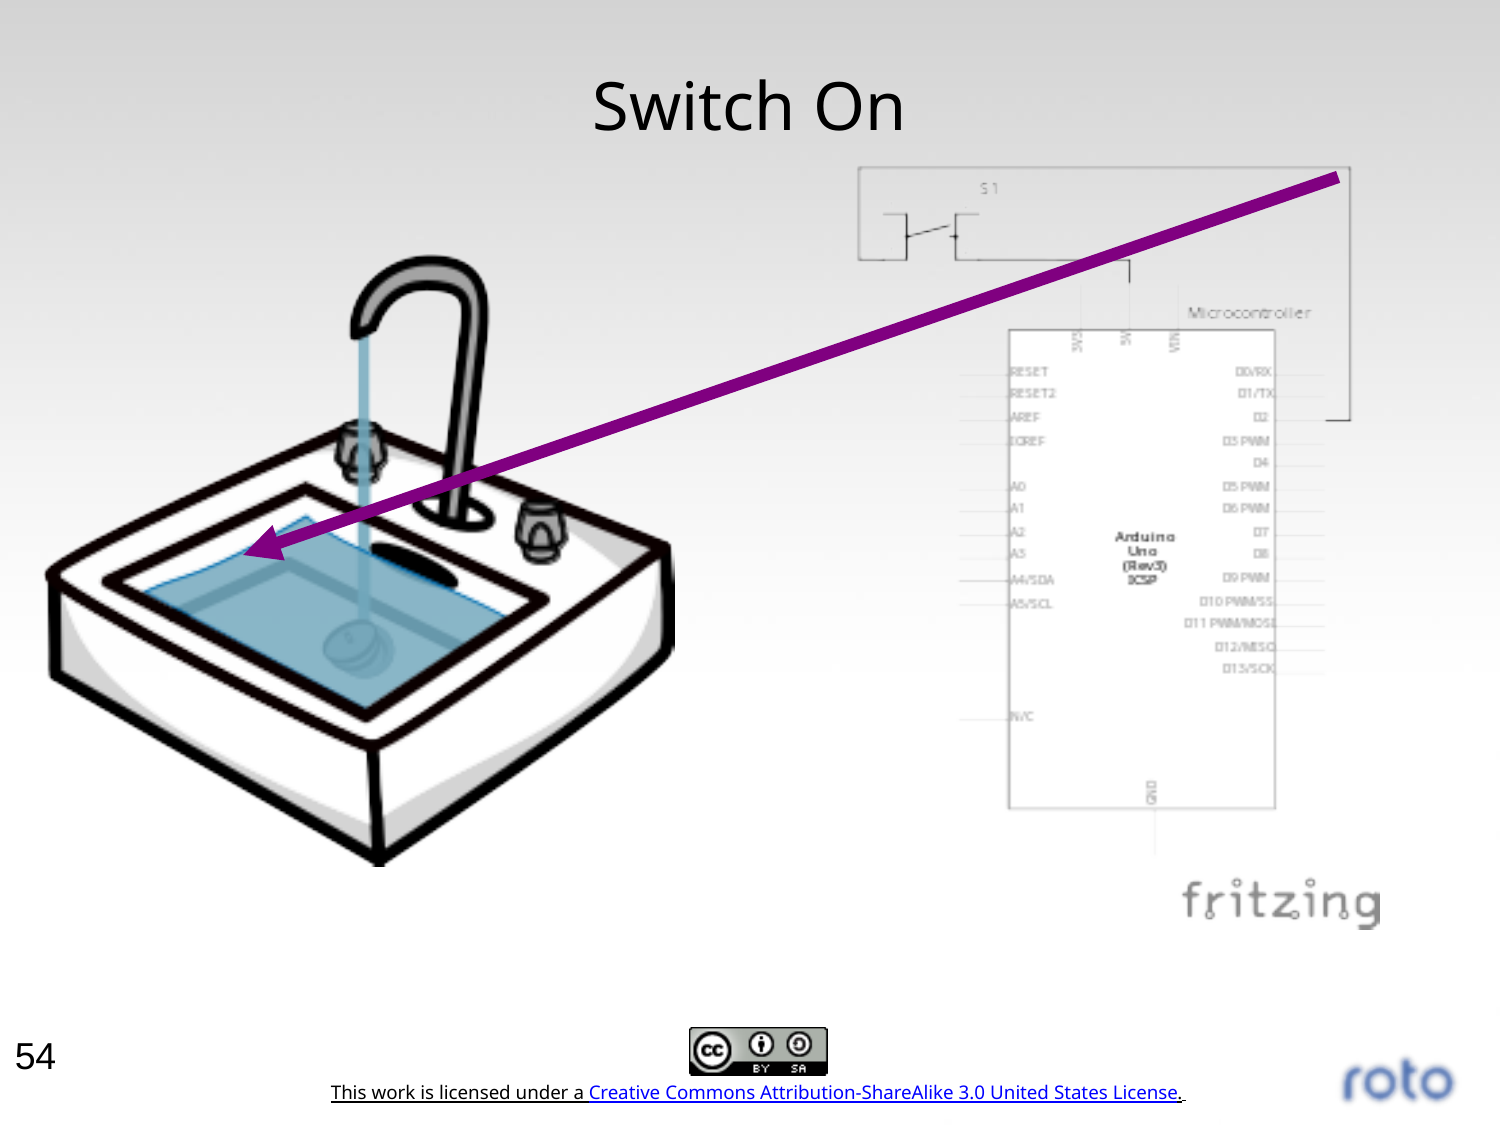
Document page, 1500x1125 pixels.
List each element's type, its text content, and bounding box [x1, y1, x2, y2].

picture [0, 0, 1500, 1125]
title Switch On [112, 49, 1388, 238]
